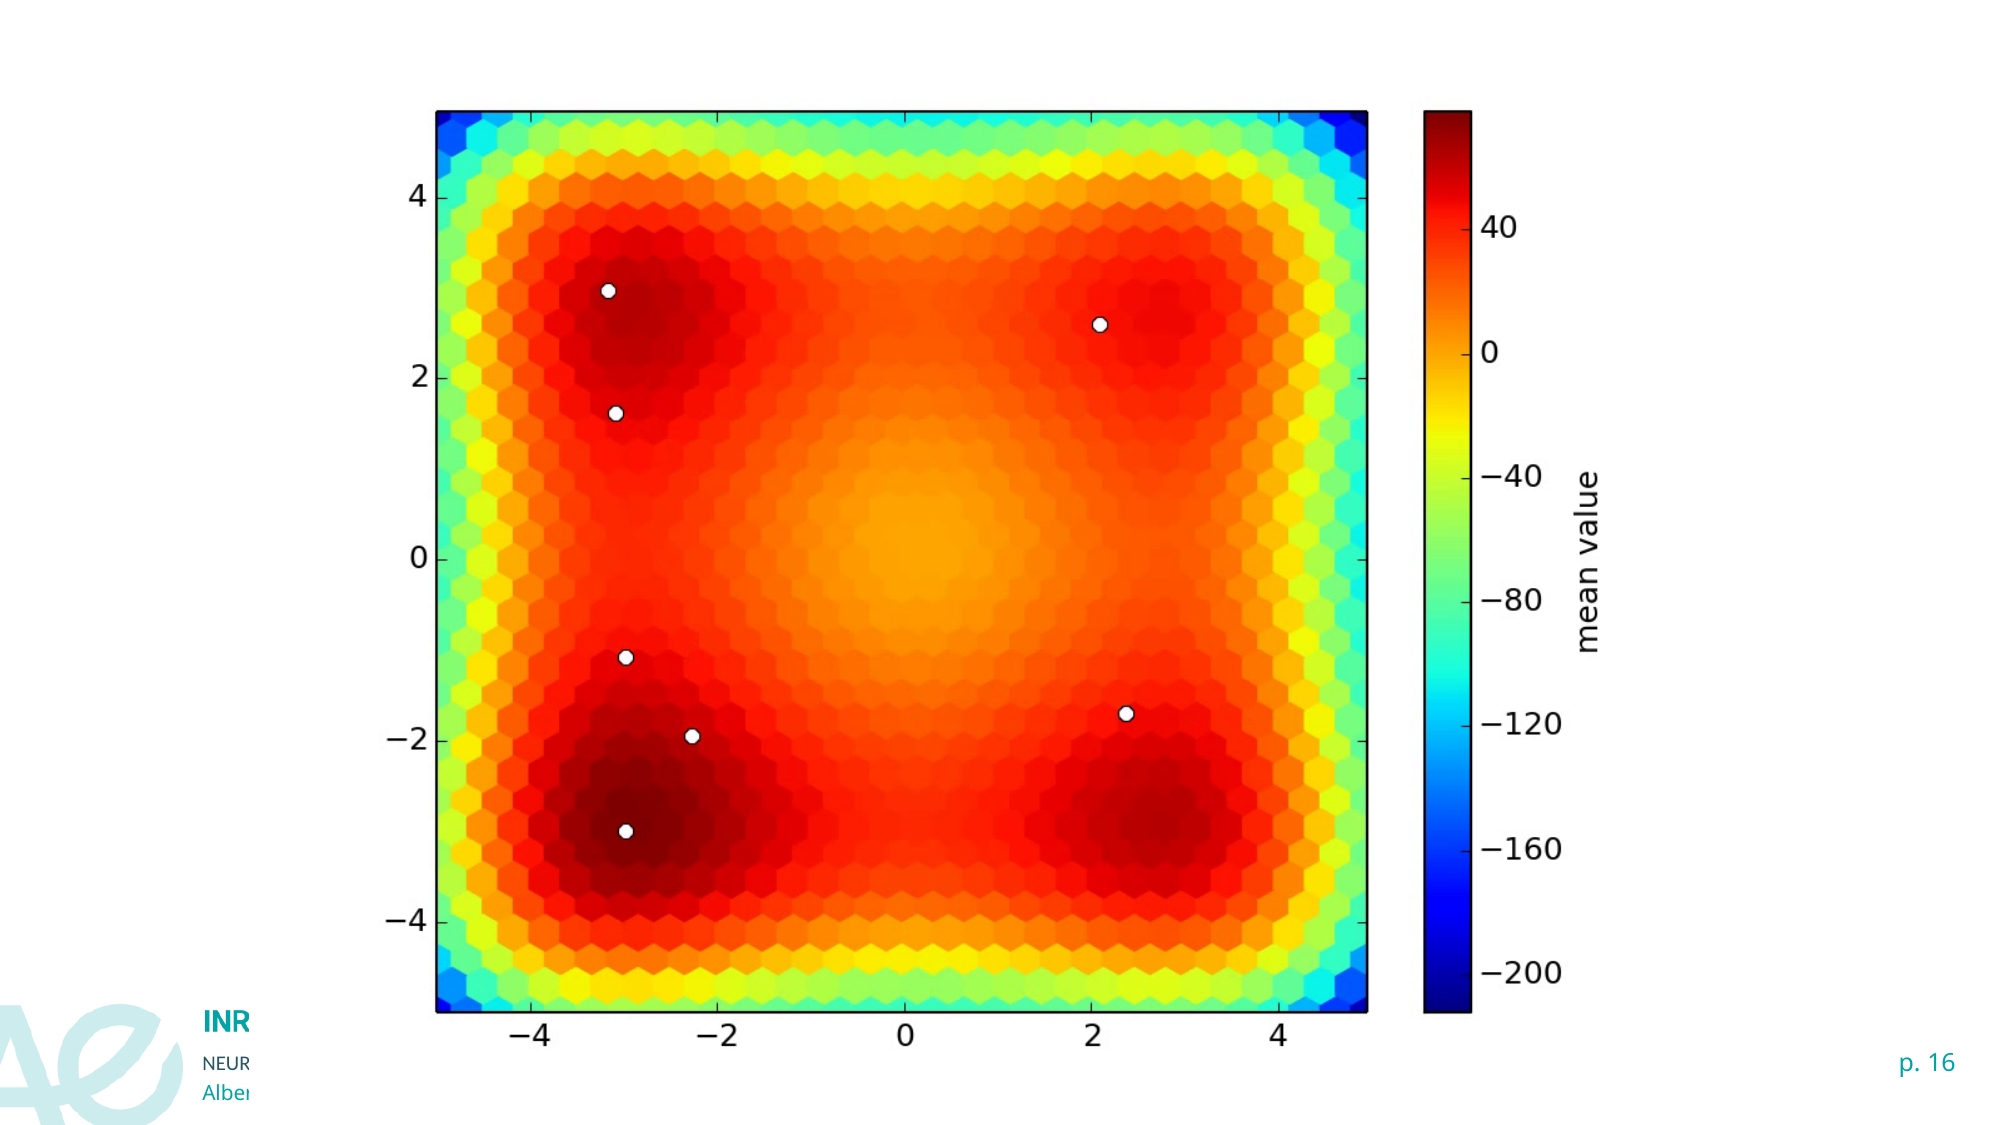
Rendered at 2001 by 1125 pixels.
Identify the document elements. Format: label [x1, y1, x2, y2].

slide_number [99, 1042, 249, 1103]
picture [0, 0, 1750, 1125]
